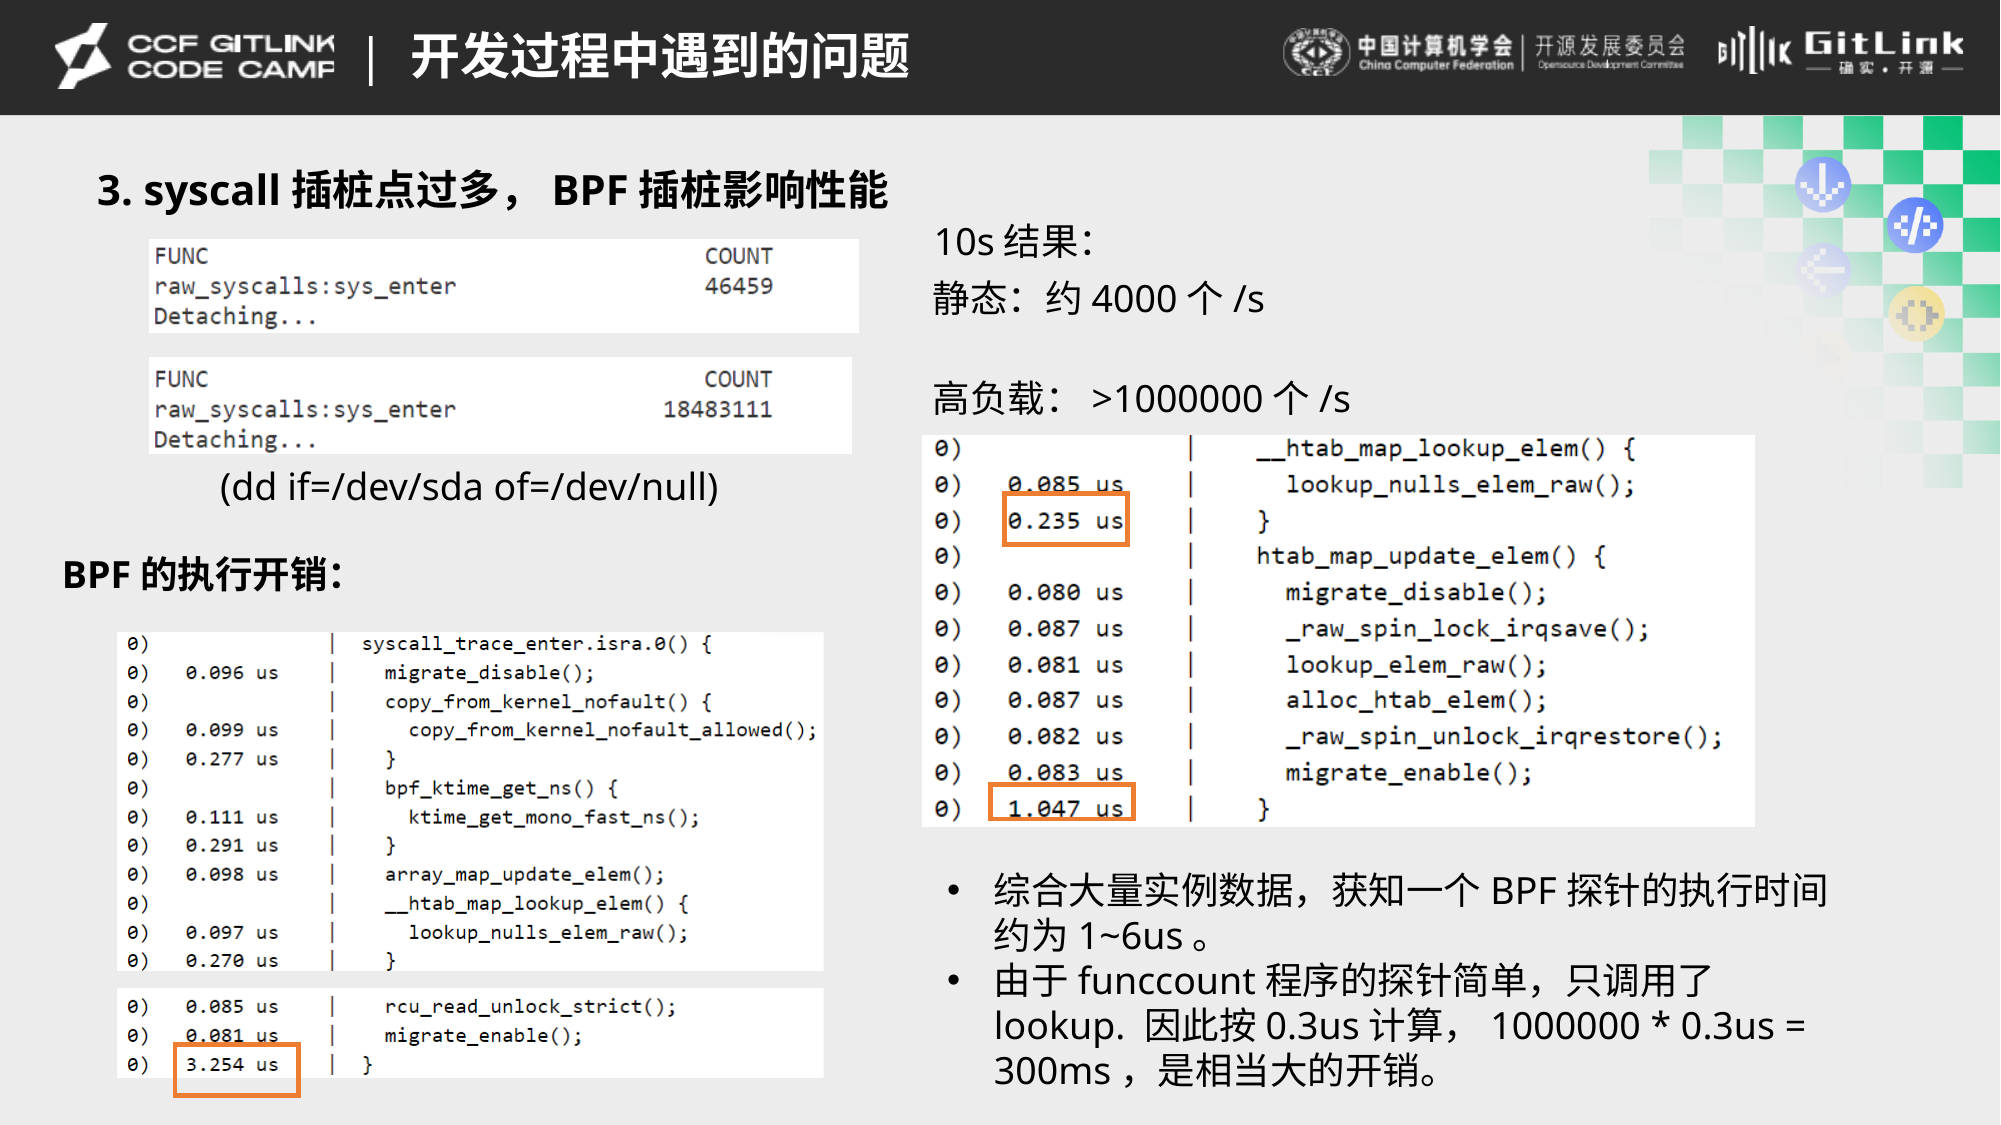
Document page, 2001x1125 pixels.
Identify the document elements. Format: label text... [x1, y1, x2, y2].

text_box 3. syscall插桩点过多，BPF插桩影响性能 [82, 156, 1181, 267]
text_box BPF的执行开销： [47, 544, 399, 604]
text_box (dd if=/dev/sda of=/dev/null) [205, 455, 796, 515]
picture [149, 239, 859, 333]
text_box 10s结果： [919, 210, 1199, 271]
text_box [174, 1078, 299, 1097]
picture [149, 357, 852, 454]
text_box 高负载：>1000000个/s [917, 367, 1407, 427]
text_box | 开发过程中遇到的问题 [343, 17, 1054, 92]
text_box [1887, 0, 2000, 56]
text_box [0, 0, 1797, 116]
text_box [116, 632, 824, 1078]
text_box 静态：约4000个/s [917, 267, 1407, 328]
text_box 综合大量实例数据，获知一个BPF探针的执行时间约为1~6us。 由于funccount程序的探针简单，只调用了lookup. 因此按0.3us计算，1000000 * 0.3us = 300ms，是相当大的开销。 [932, 859, 1849, 1100]
picture [54, 23, 335, 89]
picture [922, 0, 2000, 827]
